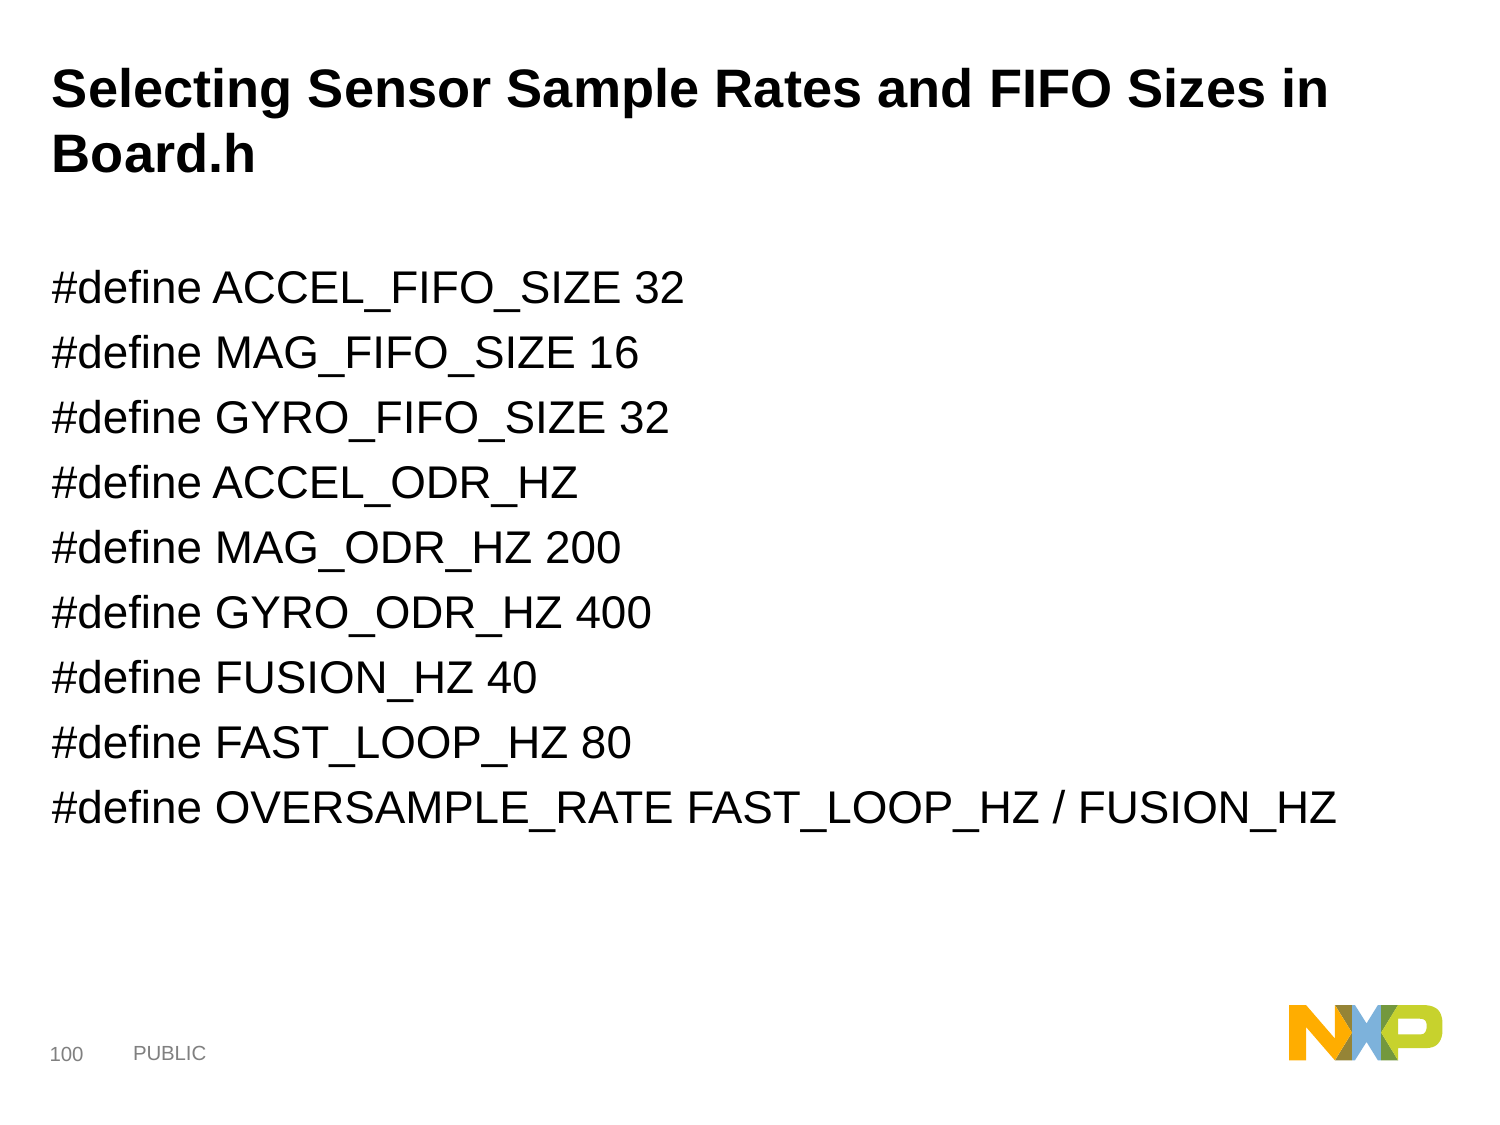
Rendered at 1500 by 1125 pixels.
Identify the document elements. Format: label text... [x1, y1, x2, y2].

title Selecting Sensor Sample Rates and FIFO Sizes in Board.h [36, 45, 1472, 154]
list #define ACCEL_FIFO_SIZE 32 #define MAG_FIFO_SIZE 16 #define GYRO_FIFO_SIZE 32 #define ACCEL_ODR_HZ #define MAG_ODR_HZ 200 #define GYRO_ODR_HZ 400 #define FUSION_HZ 40 #define FAST_LOOP_HZ 80 #define OVERSAMPLE_RATE FAST_LOOP_HZ / FUSION_HZ [36, 249, 1472, 933]
